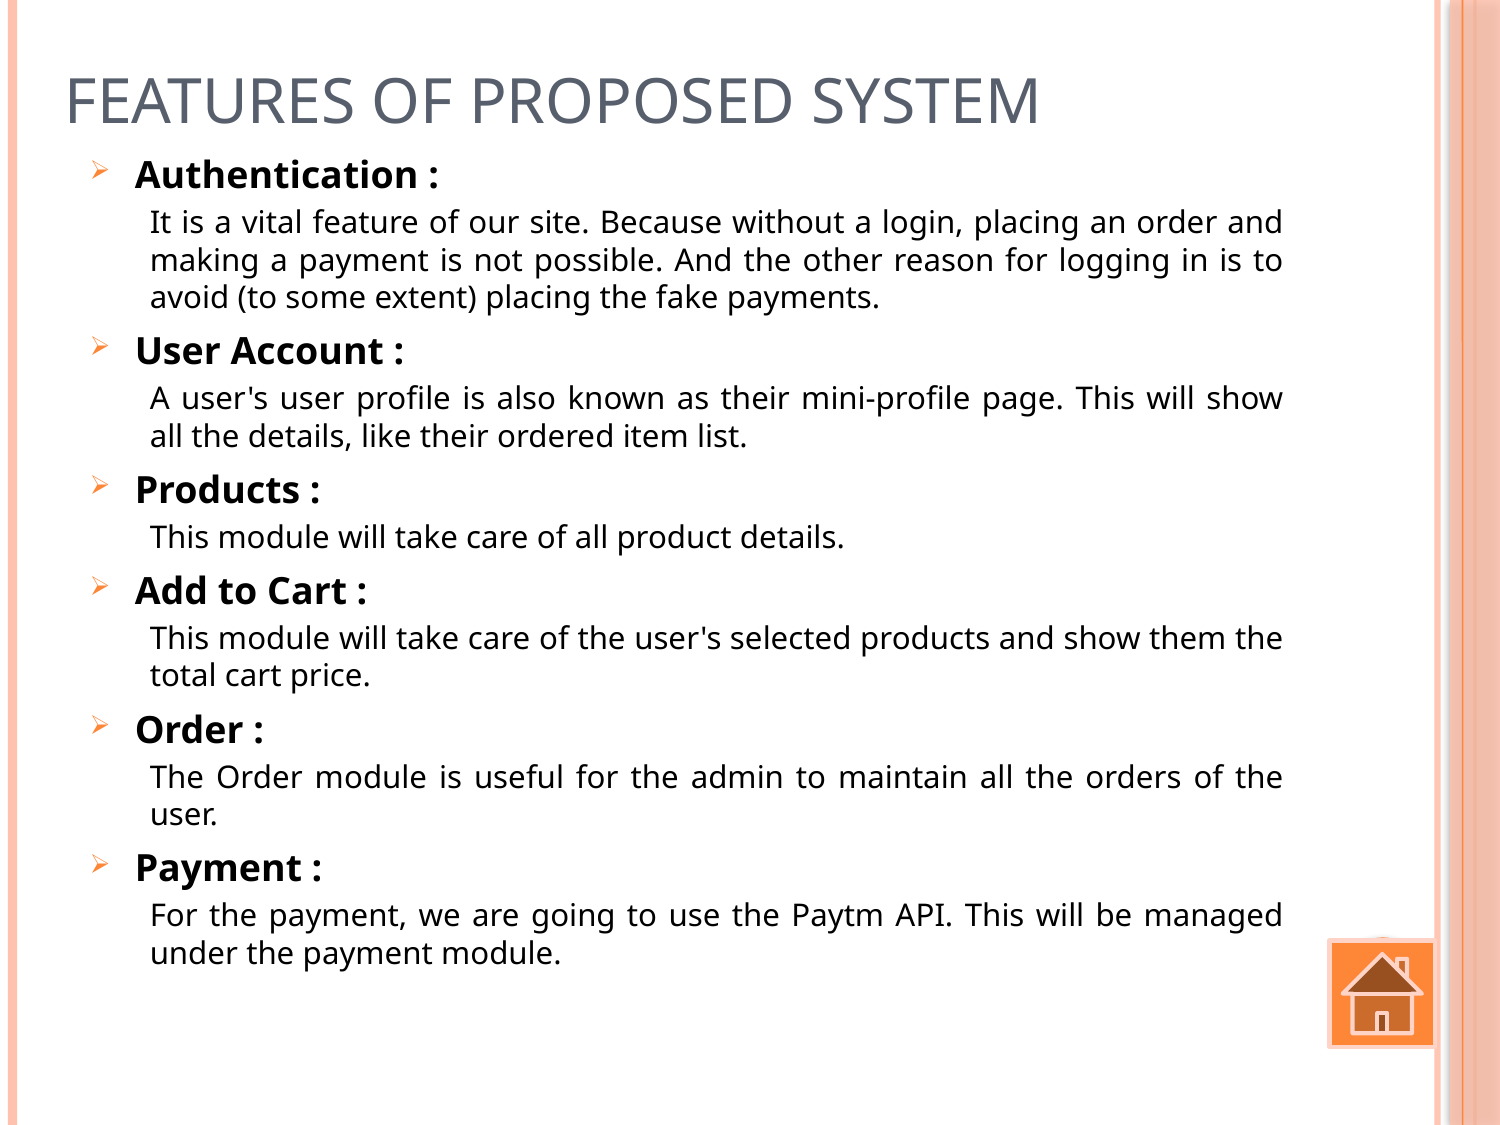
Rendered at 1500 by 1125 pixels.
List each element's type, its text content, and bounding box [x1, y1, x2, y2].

text_box [1327, 938, 1437, 1049]
title Features of Proposed System [50, 19, 1450, 144]
list Authentication : It is a vital feature of our site. Because without a login, placing an order and making a payment is not possible. And the other reason for logging in is to avoid (to some extent) placing the fake payments. User Account : A user's user profile is also known as their mini-profile page. This will show all the details, like their ordered item list. Products : This module will take care of all product details. Add to Cart : This module will take care of the user's selected products and show them the total cart price. Order : The Order module is useful for the admin to maintain all the orders of the user. Payment : For the payment, we are going to use the Paytm API. This will be managed under the payment module. [75, 143, 1300, 1106]
